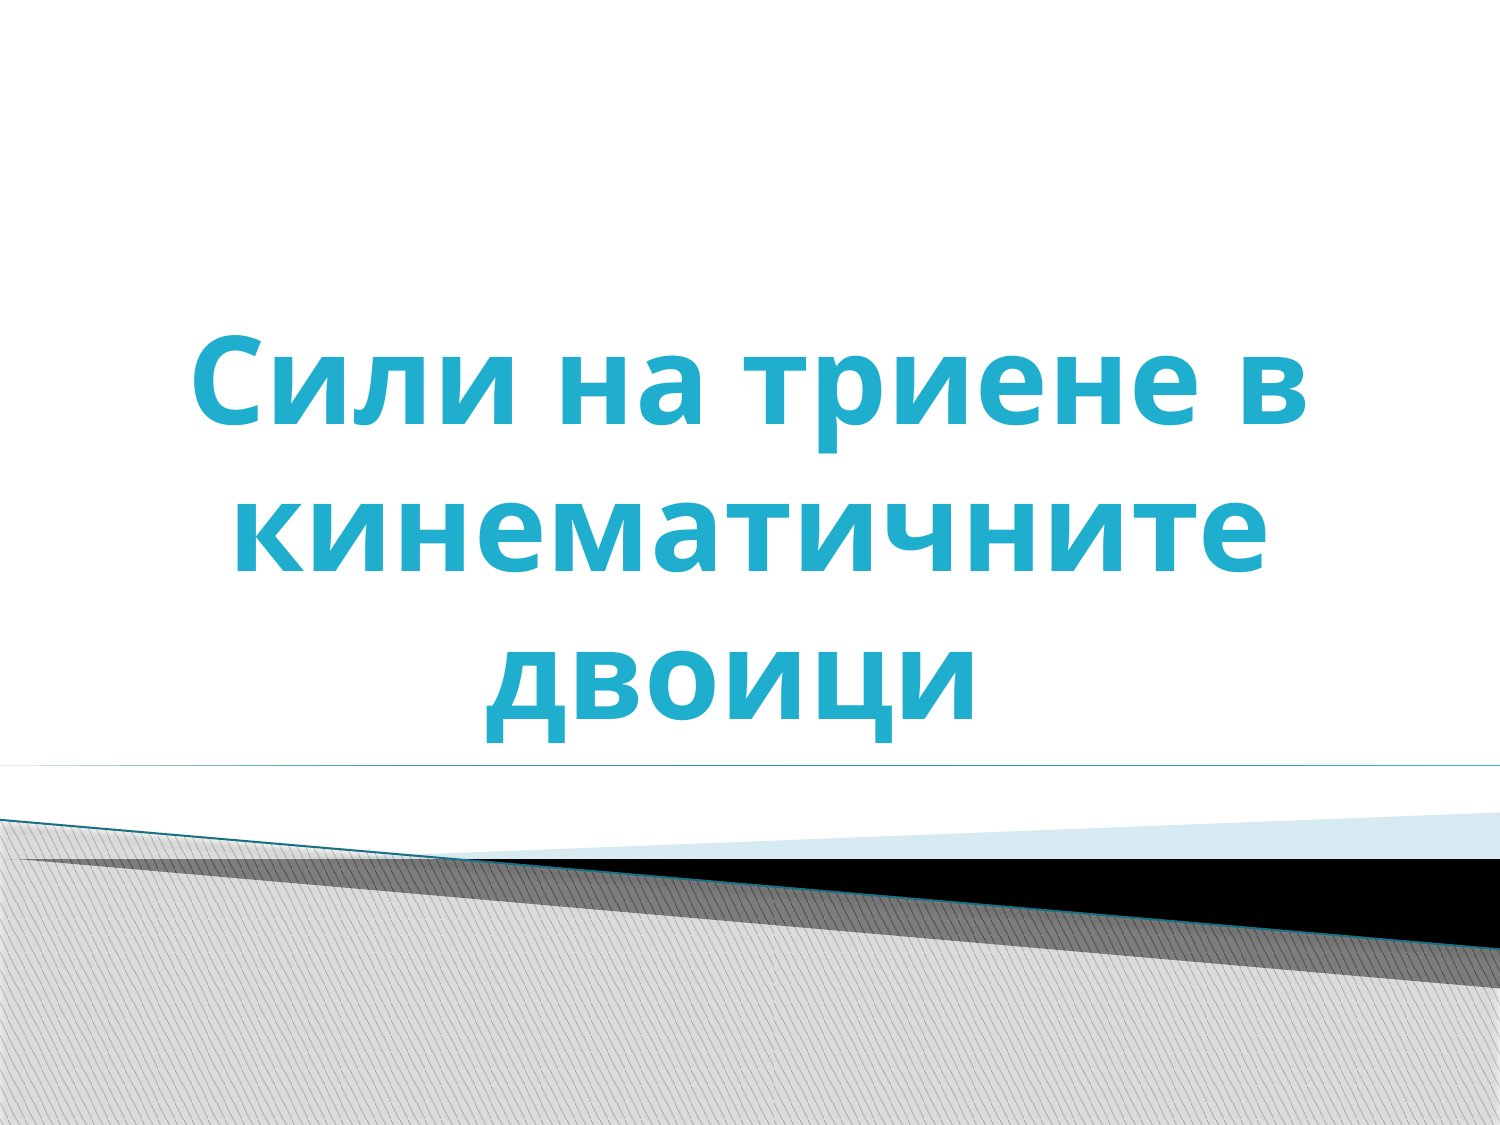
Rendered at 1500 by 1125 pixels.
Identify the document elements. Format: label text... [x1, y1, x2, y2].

picture [5, 859, 1500, 989]
title Сили на триене в кинематичните двоици [112, 287, 1388, 752]
